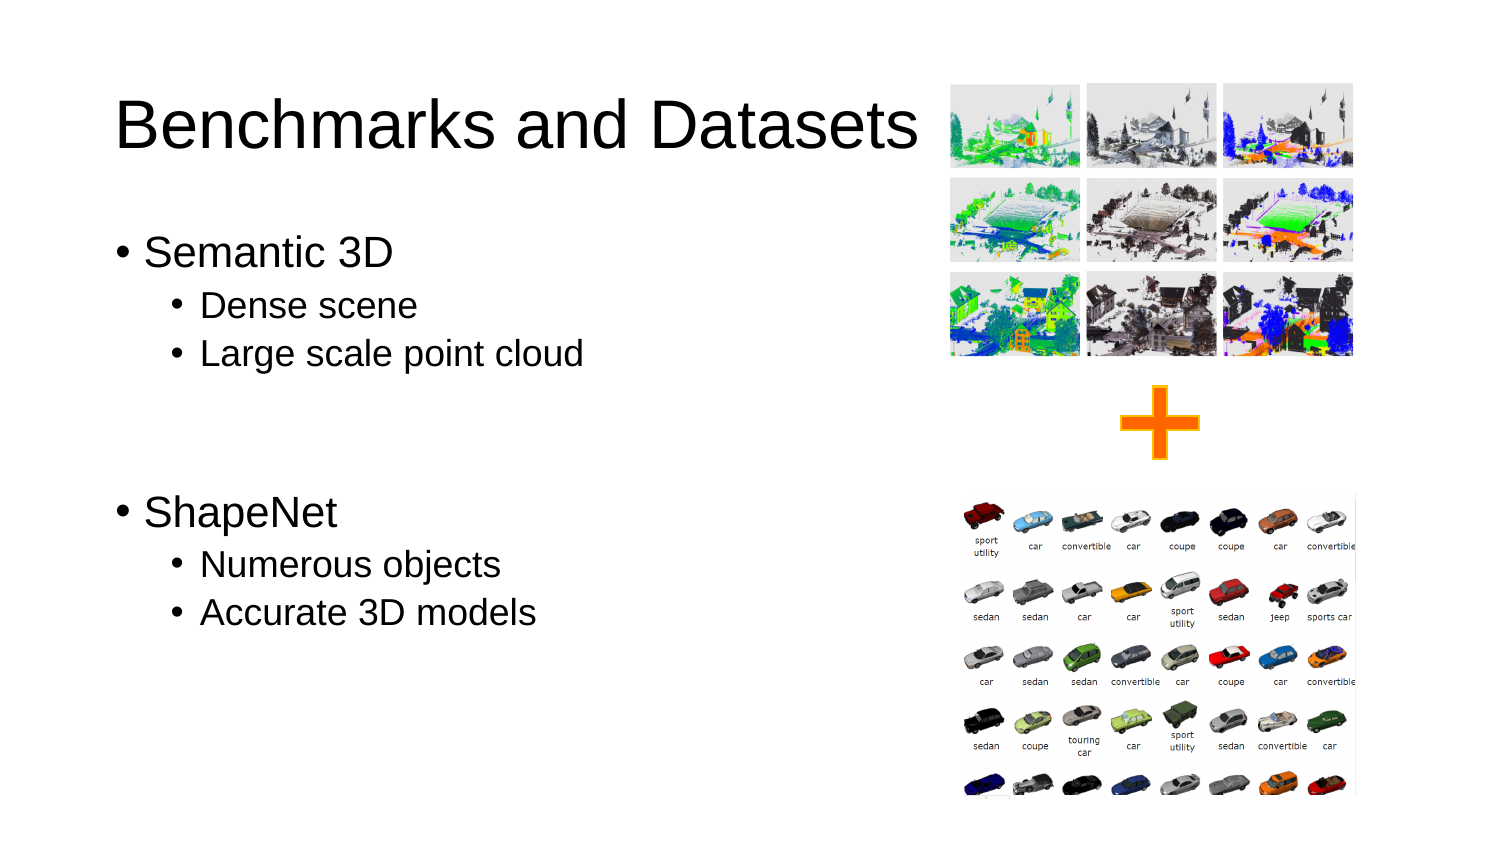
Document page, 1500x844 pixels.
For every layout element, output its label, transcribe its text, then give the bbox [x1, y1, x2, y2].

title Benchmarks and Datasets [103, 44, 1397, 208]
list Semantic 3D Dense scene Large scale point cloud ShapeNet Numerous objects Accurate 3D models [103, 224, 1397, 760]
text_box [1120, 386, 1200, 460]
picture [948, 83, 1357, 362]
picture [963, 492, 1356, 800]
